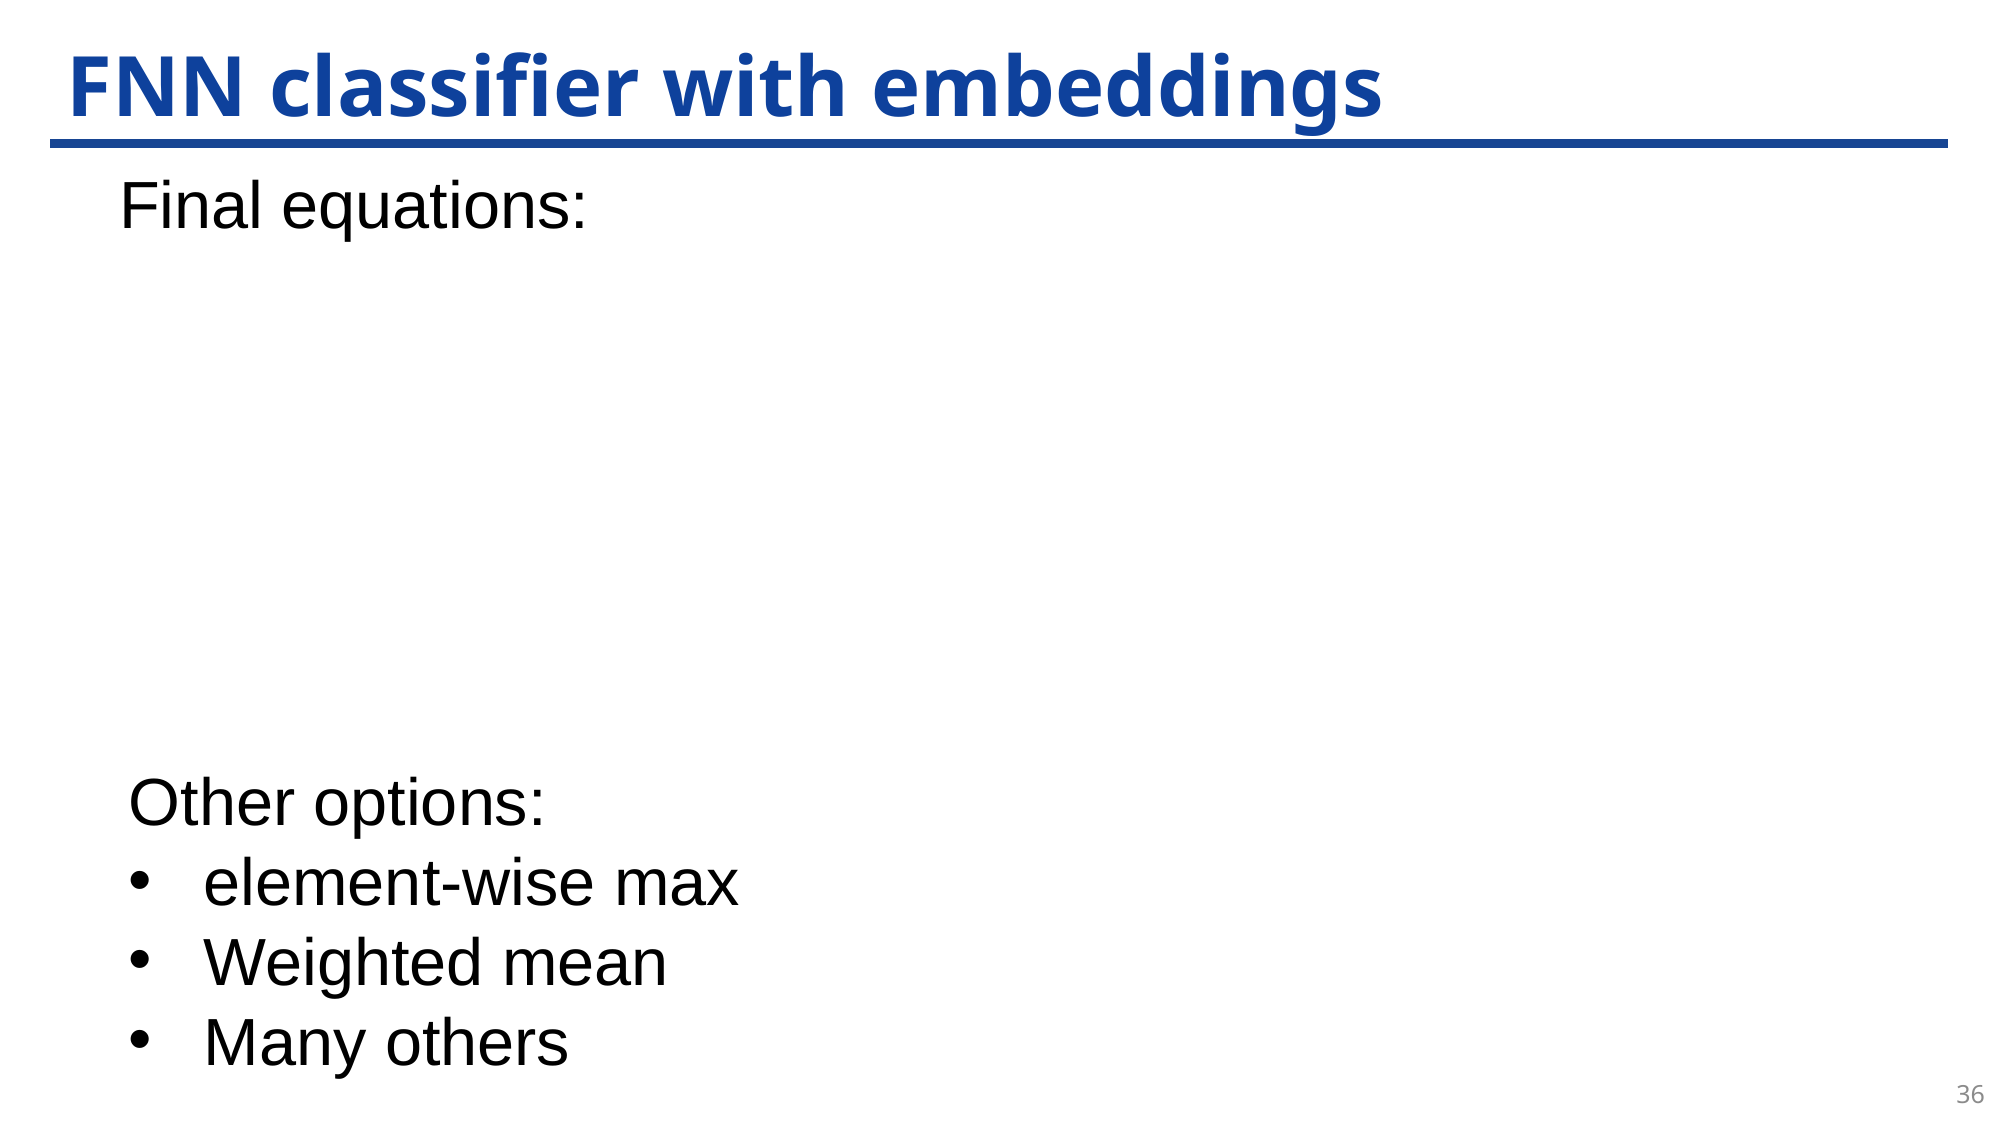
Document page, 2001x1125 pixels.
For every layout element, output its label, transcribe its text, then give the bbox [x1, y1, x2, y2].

title FNN classifier with embeddings [51, 39, 1947, 140]
slide_number 36 [1899, 1065, 2000, 1125]
text_box Other options: element-wise max Weighted mean Many others [114, 751, 901, 1087]
